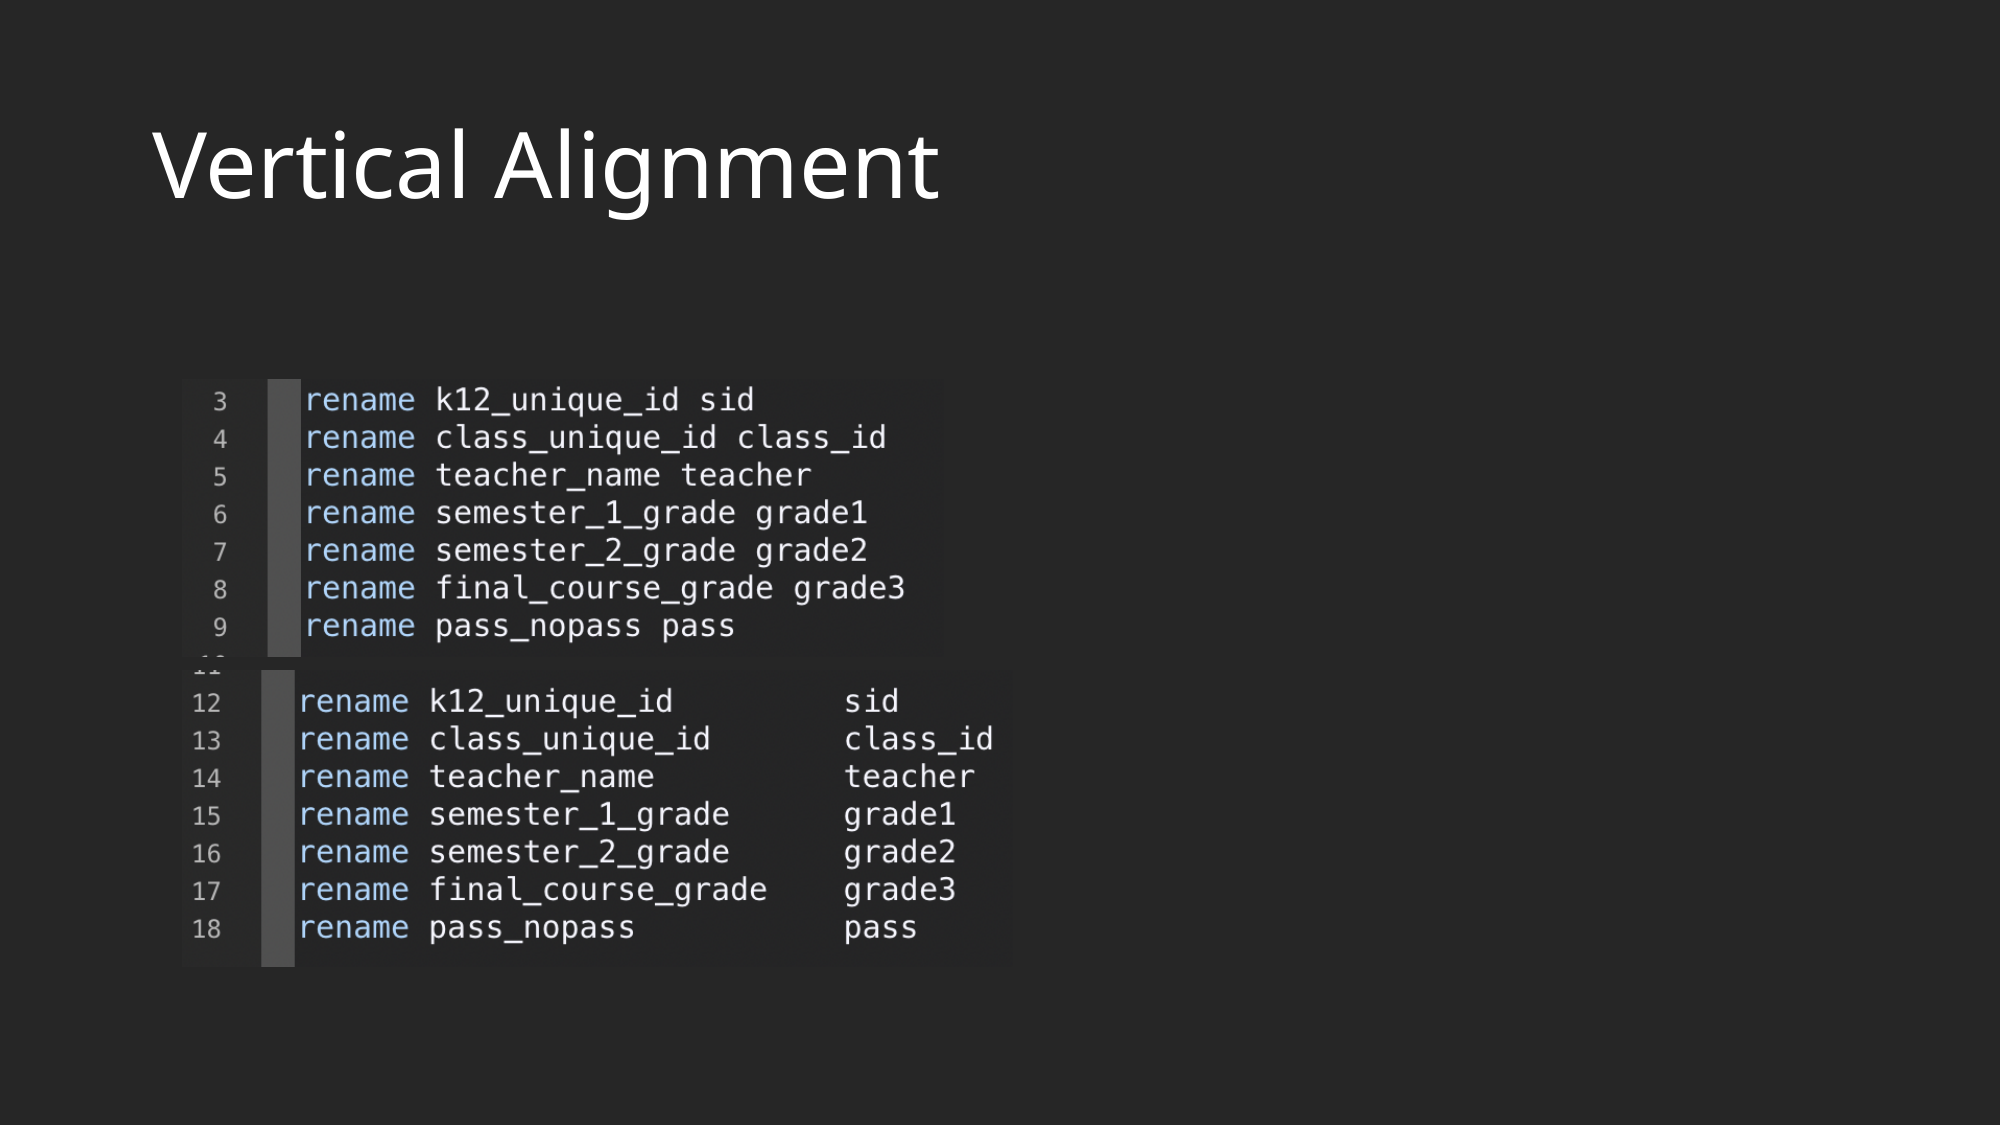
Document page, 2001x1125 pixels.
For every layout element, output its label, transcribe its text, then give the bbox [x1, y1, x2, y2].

title Vertical Alignment [137, 59, 1863, 278]
picture [182, 379, 944, 657]
picture [182, 670, 1013, 967]
